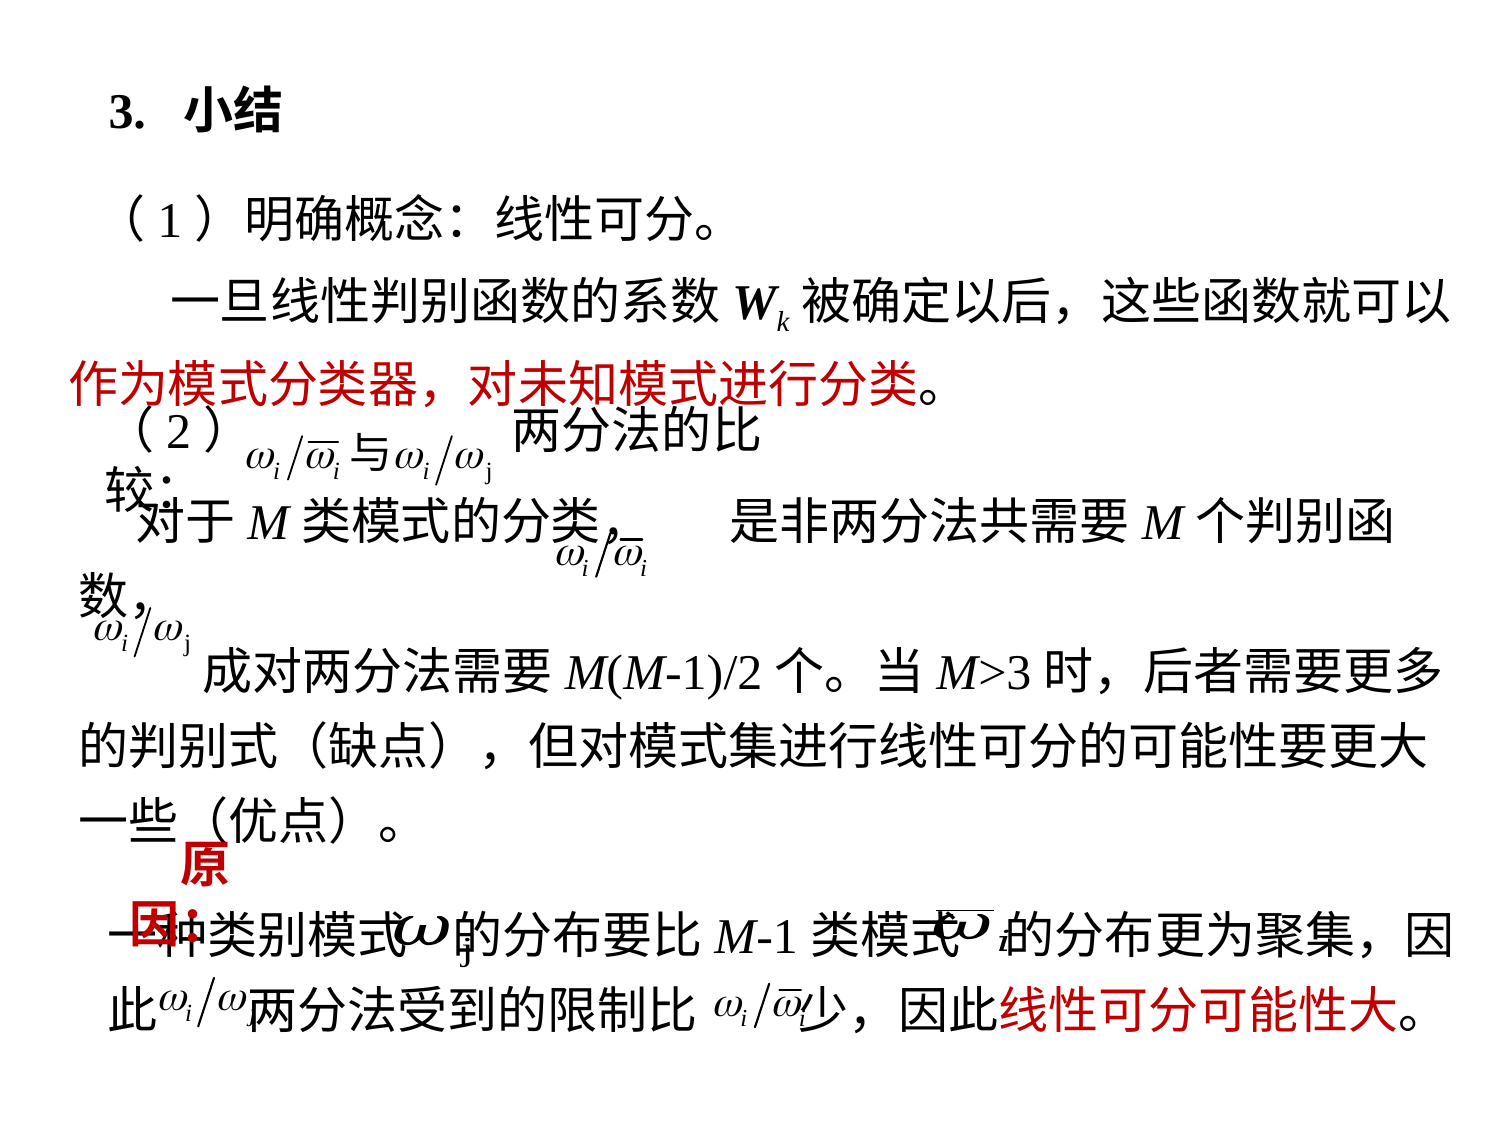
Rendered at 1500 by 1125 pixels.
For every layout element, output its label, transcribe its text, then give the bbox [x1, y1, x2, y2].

text_box 3. 小结 [0, 70, 369, 146]
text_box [89, 420, 858, 496]
text_box （1）明确概念：线性可分。 [80, 179, 779, 244]
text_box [707, 973, 820, 1038]
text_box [63, 502, 1469, 822]
text_box 一旦线性判别函数的系数Wk被确定以后，这些函数就可以 作为模式分类器，对未知模式进行分类。 [53, 244, 1500, 420]
text_box 一种类别模式 的分布要比M-1类模式 的分布更为聚集，因此 两分法受到的限制比 少，因此线性可分可能性大。 [92, 881, 1488, 1046]
text_box 原因： [90, 830, 270, 900]
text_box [152, 967, 269, 1036]
